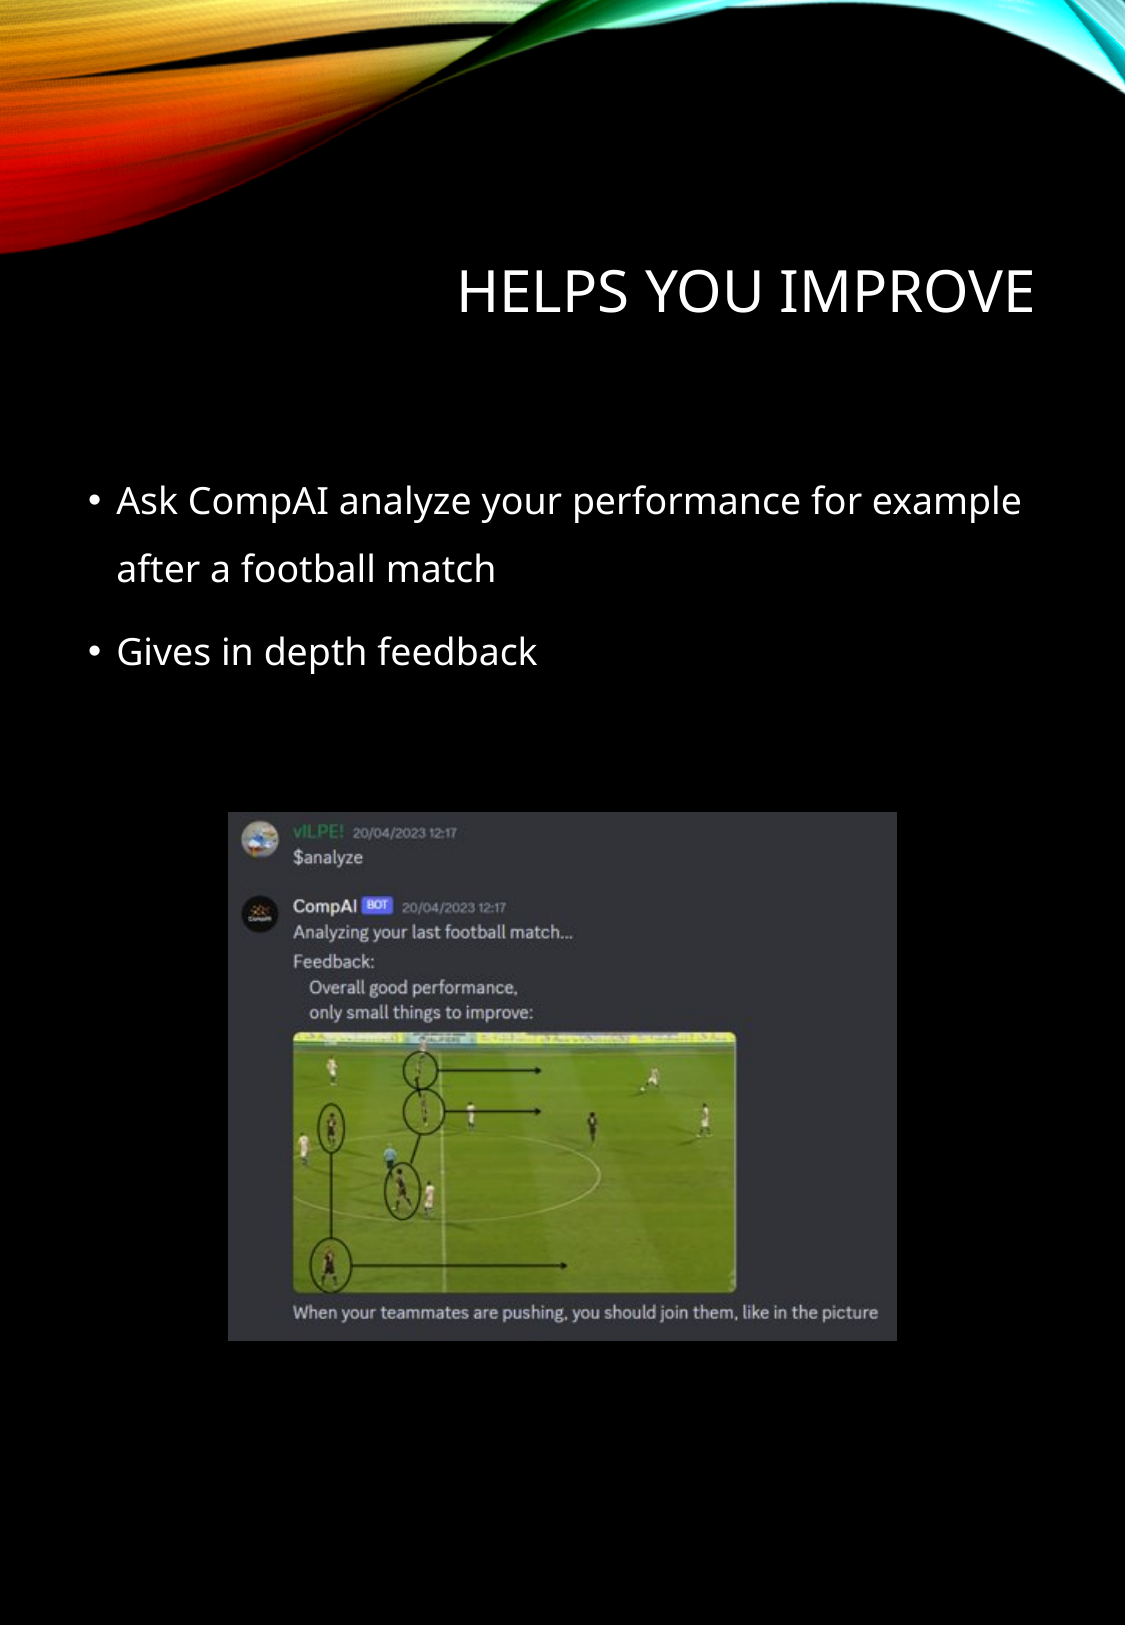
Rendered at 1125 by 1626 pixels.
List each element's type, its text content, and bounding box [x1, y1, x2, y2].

list Ask CompAI analyze your performance for example after a football match​ Gives in depth feedback [73, 447, 1052, 701]
picture [0, 0, 1125, 257]
title Helps you improve [267, 140, 1052, 447]
picture [227, 812, 898, 1341]
